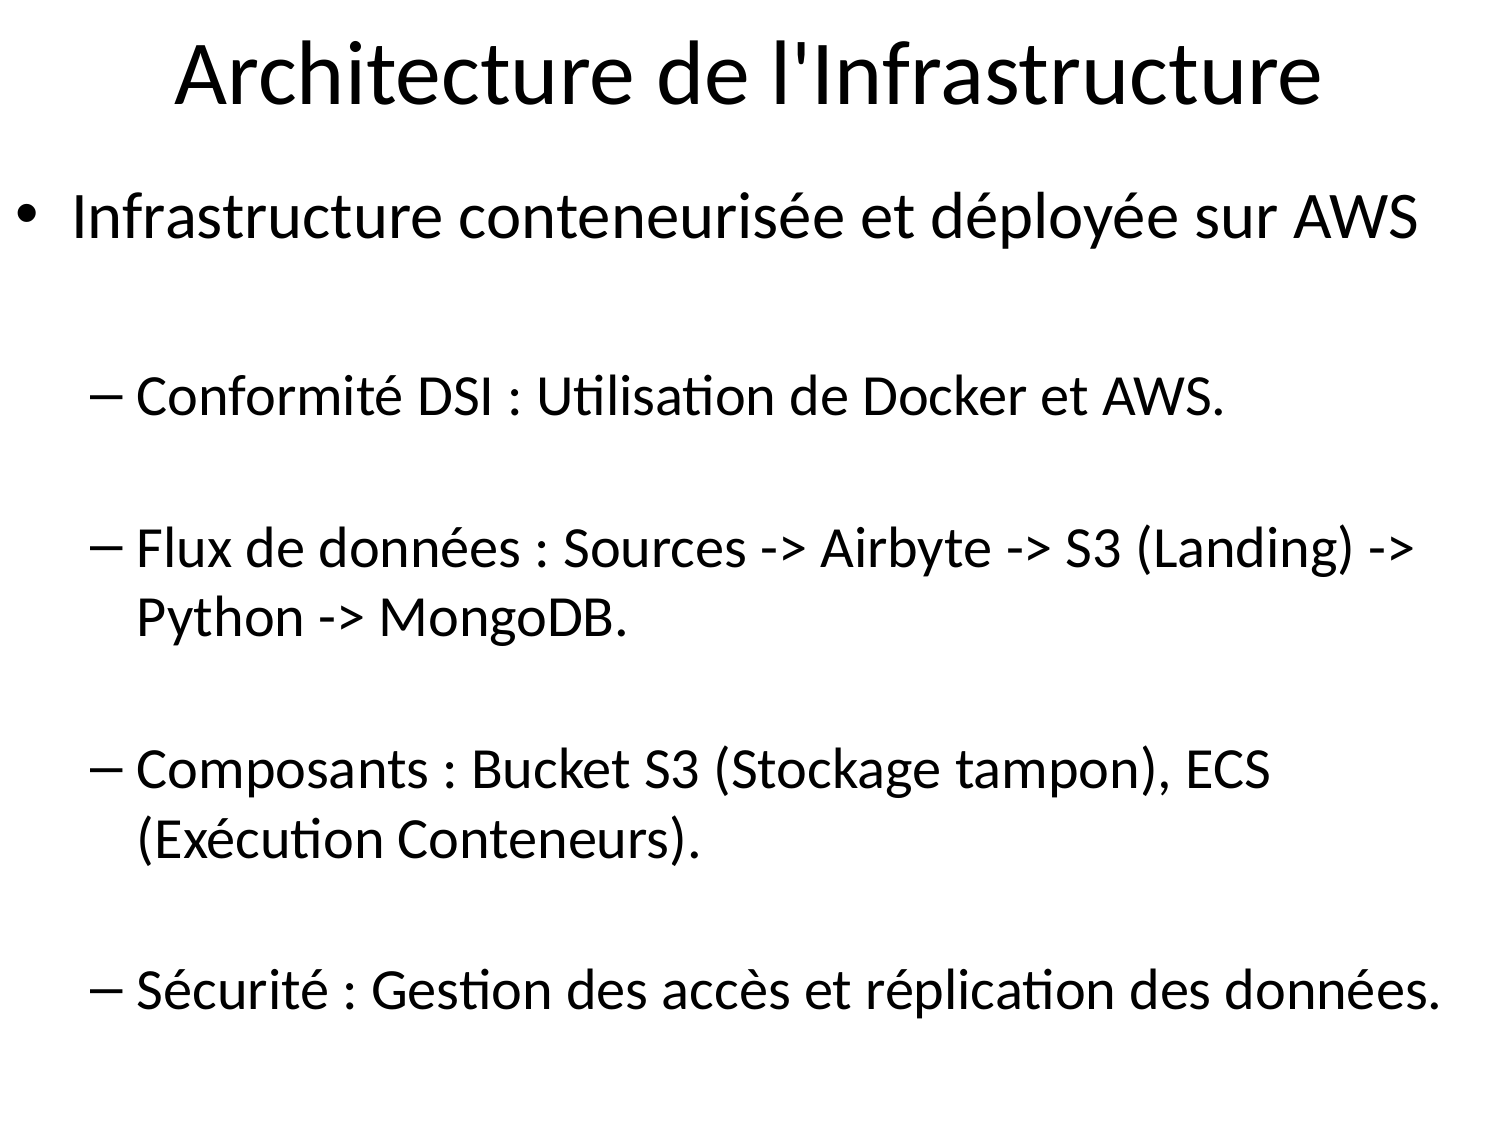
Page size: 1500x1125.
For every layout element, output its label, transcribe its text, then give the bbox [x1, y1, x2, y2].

list Infrastructure conteneurisée et déployée sur AWS Conformité DSI : Utilisation de Docker et AWS. Flux de données : Sources -> Airbyte -> S3 (Landing) -> Python -> MongoDB. Composants : Bucket S3 (Stockage tampon), ECS (Exécution Conteneurs). Sécurité : Gestion des accès et réplication des données. [0, 164, 1500, 1125]
title Architecture de l'Infrastructure [75, 0, 1425, 136]
